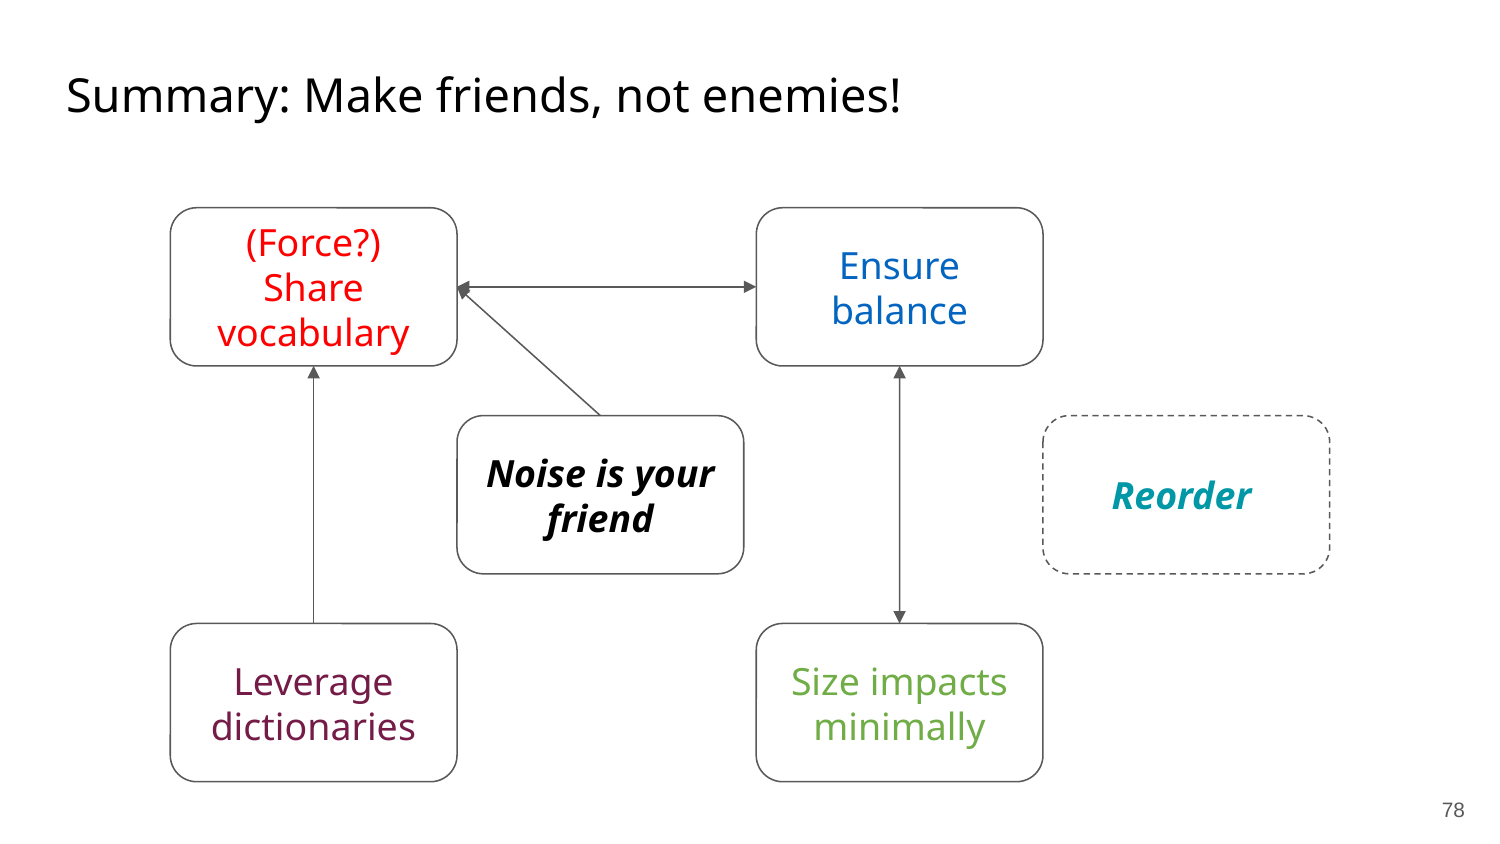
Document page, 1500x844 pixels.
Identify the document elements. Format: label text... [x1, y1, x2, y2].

text_box Noise is your friend [456, 415, 744, 574]
slide_number ‹#› [1389, 776, 1480, 842]
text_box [456, 292, 601, 416]
text_box Reorder [1042, 415, 1330, 574]
text_box Leverage dictionaries [170, 623, 458, 782]
text_box Size impacts minimally [756, 623, 1043, 782]
text_box (Force?) Share vocabulary [170, 207, 458, 366]
title Summary: Make friends, not enemies! [51, 50, 1449, 145]
text_box Ensure balance [756, 207, 1044, 366]
